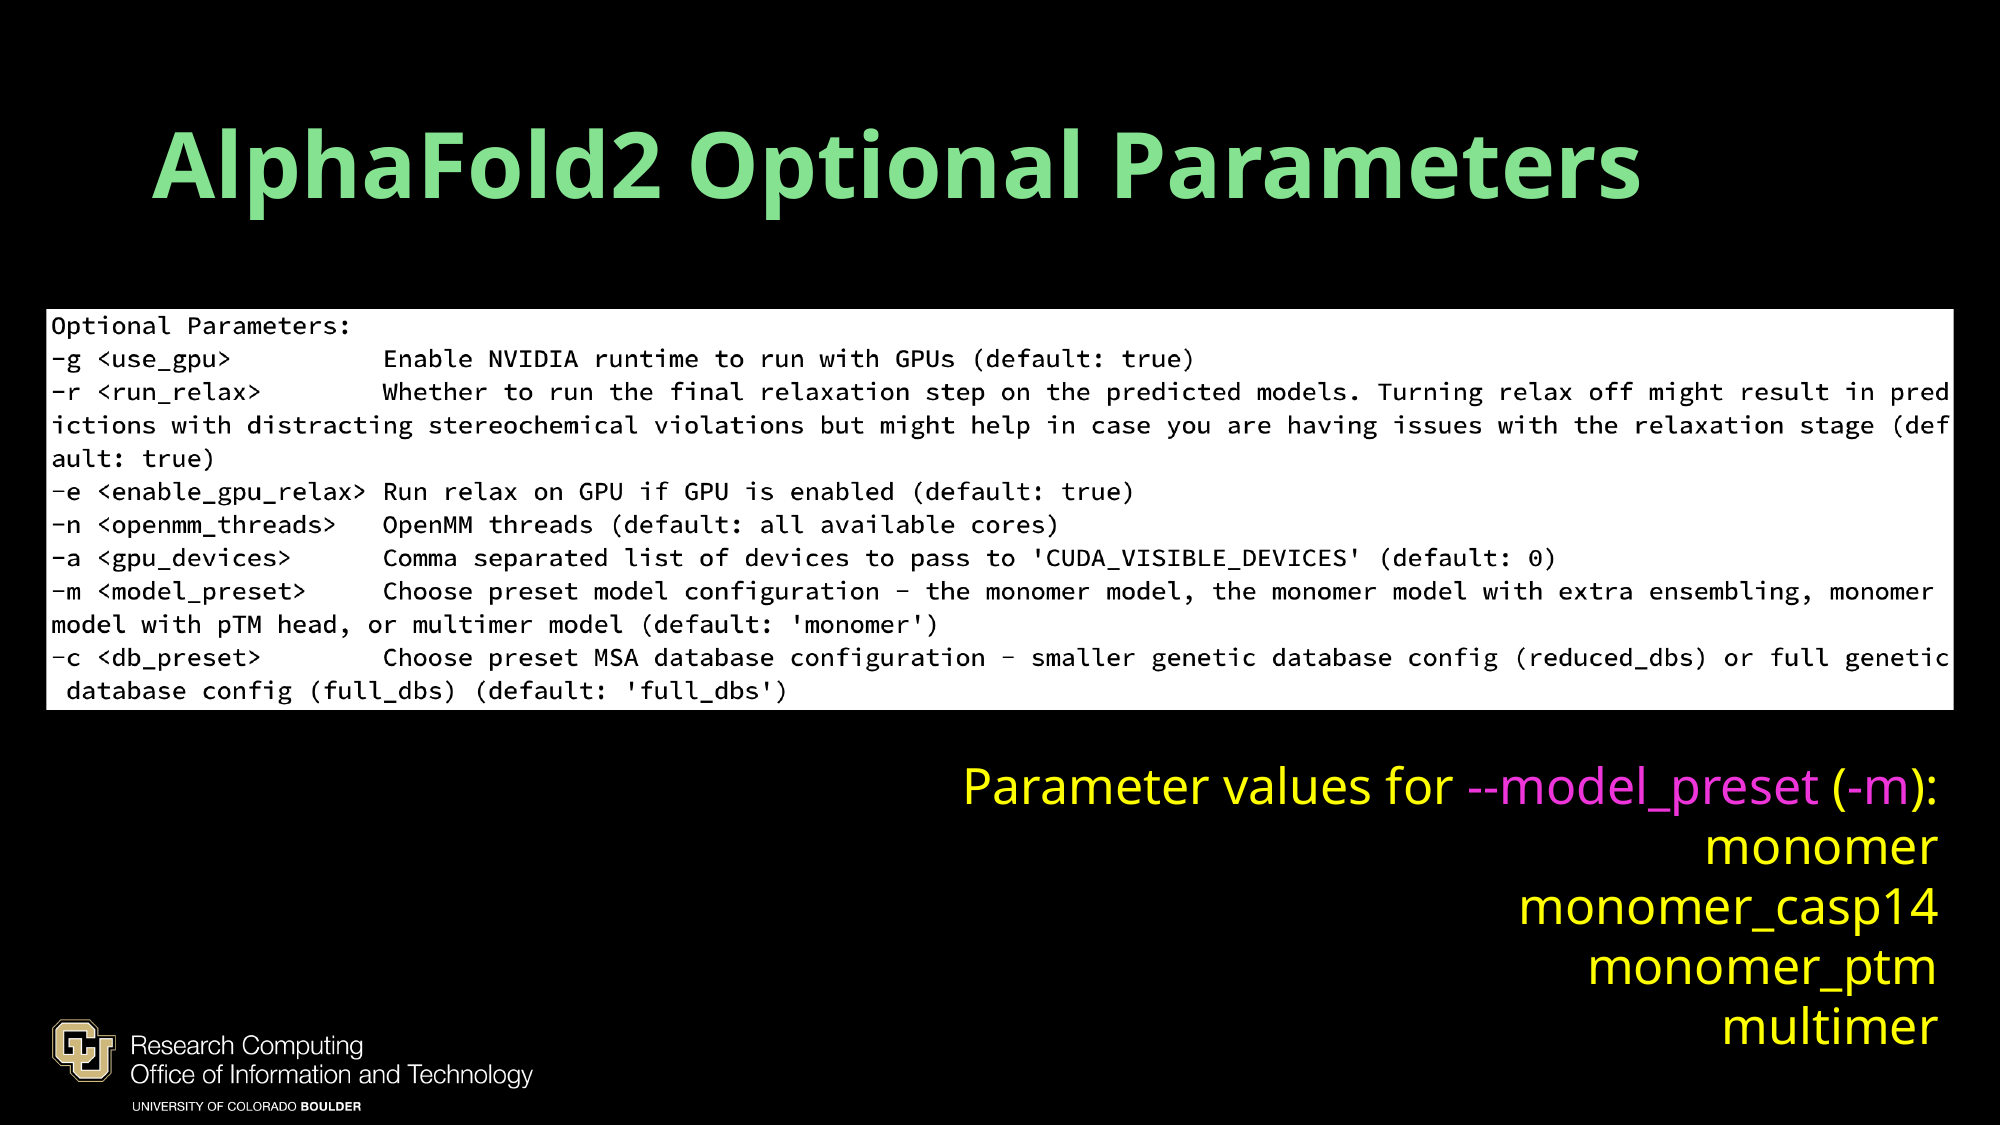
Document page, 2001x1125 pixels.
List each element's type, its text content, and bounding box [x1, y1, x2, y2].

title AlphaFold2 Optional Parameters [137, 59, 1863, 278]
text_box Parameter values for --model_preset (-m): monomer monomer_casp14 monomer_ptm multimer [572, 746, 1954, 1062]
picture [45, 309, 1955, 711]
picture [52, 1019, 533, 1111]
